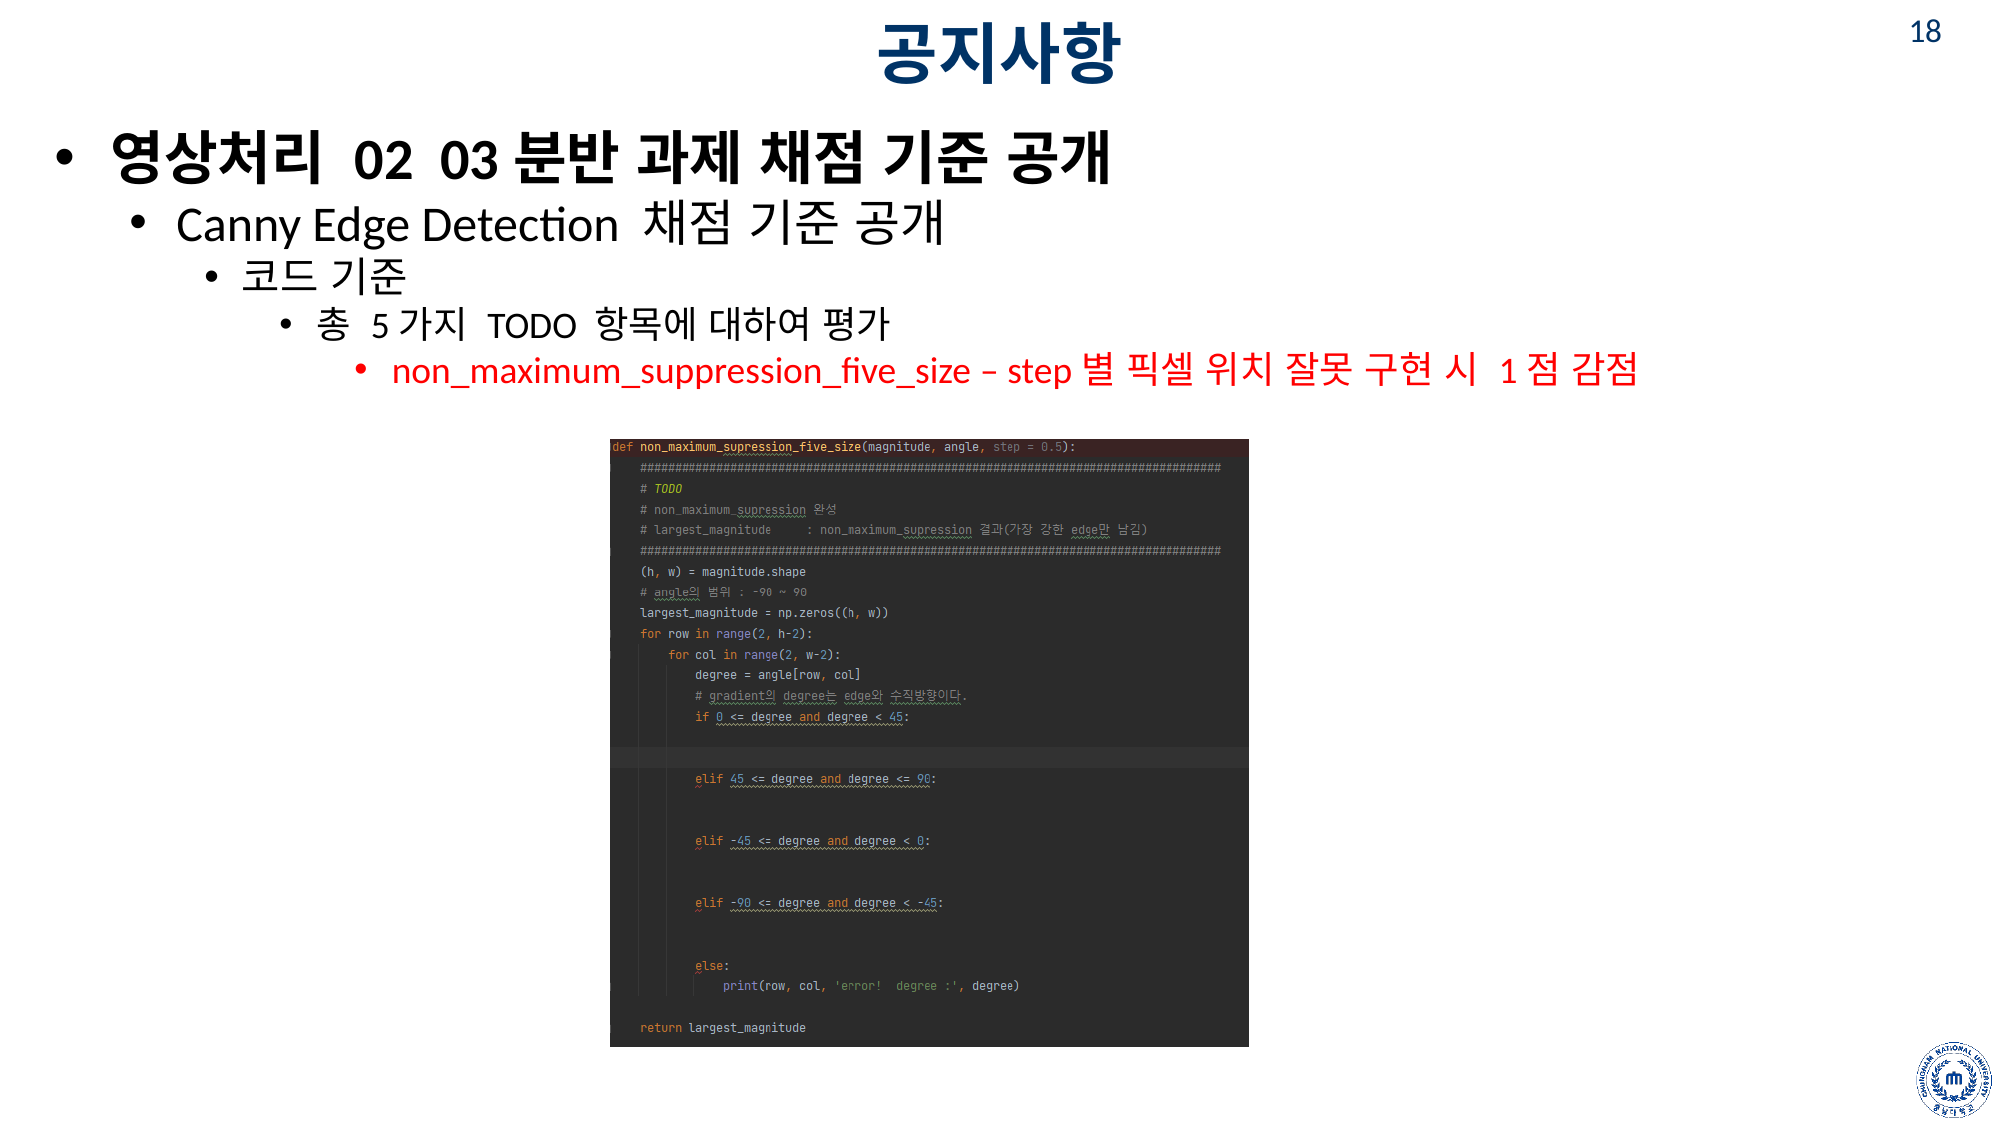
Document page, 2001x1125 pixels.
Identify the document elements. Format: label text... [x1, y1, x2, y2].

picture [609, 439, 1249, 1047]
picture [1916, 1042, 1994, 1118]
title 공지사항 [279, 2, 1721, 102]
